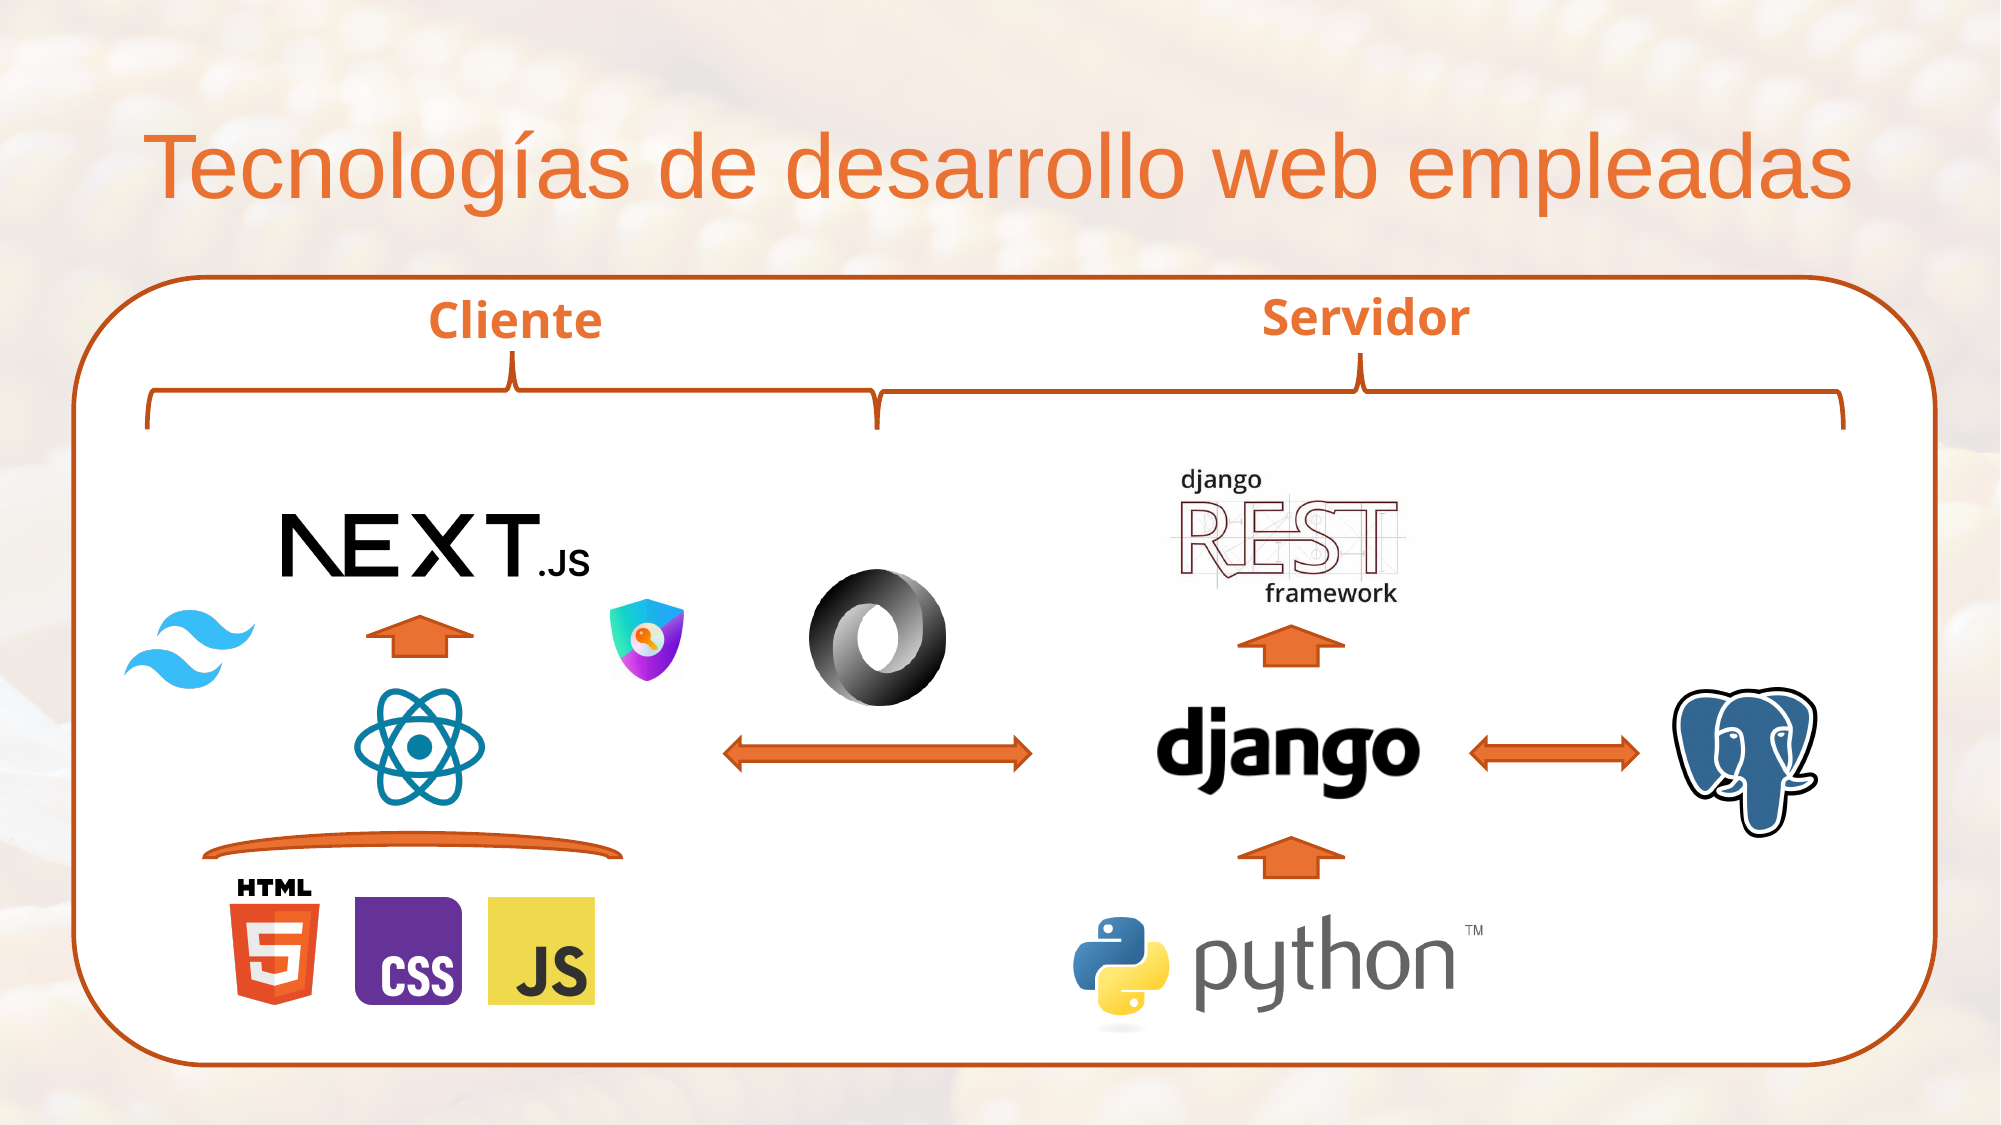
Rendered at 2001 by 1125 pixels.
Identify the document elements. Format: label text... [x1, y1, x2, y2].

picture [487, 897, 596, 1006]
picture [1671, 687, 1819, 839]
picture [354, 897, 463, 1006]
text_box Servidor [1247, 278, 1505, 353]
picture [211, 878, 338, 1006]
text_box [722, 734, 1033, 773]
text_box [201, 830, 624, 860]
text_box Cliente [412, 281, 625, 356]
picture [282, 513, 590, 578]
picture [1067, 911, 1516, 1045]
text_box [145, 356, 877, 430]
picture [609, 599, 684, 682]
text_box [1237, 624, 1346, 668]
text_box [365, 614, 474, 658]
picture [351, 683, 489, 811]
text_box [72, 275, 1937, 1067]
text_box [1468, 734, 1641, 773]
text_box [1237, 835, 1346, 880]
picture [1133, 467, 1444, 605]
title Tecnologías de desarrollo web empleadas [105, 59, 1895, 278]
picture [809, 569, 947, 707]
picture [1151, 705, 1426, 802]
picture [123, 609, 255, 691]
text_box [875, 353, 1845, 430]
